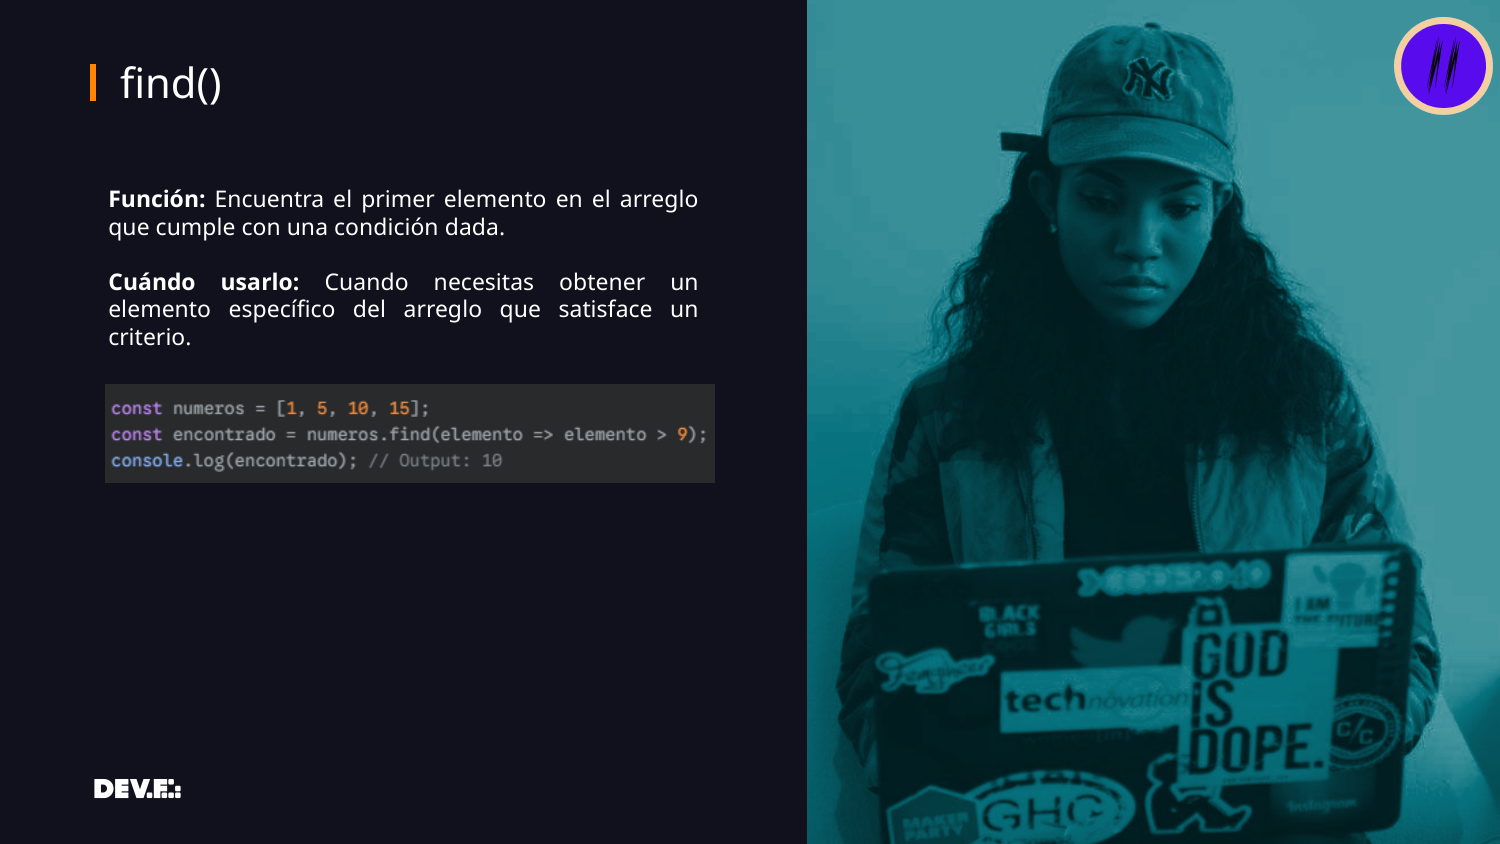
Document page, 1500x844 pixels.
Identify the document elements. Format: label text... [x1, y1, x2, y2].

text_box Función: Encuentra el primer elemento en el arreglo que cumple con una condición dada. Cuándo usarlo: Cuando necesitas obtener un elemento específico del arreglo que satisface un criterio. [93, 169, 715, 365]
picture [104, 384, 715, 483]
text_box find() [105, 48, 801, 116]
picture [806, 0, 1500, 844]
picture [93, 777, 182, 800]
